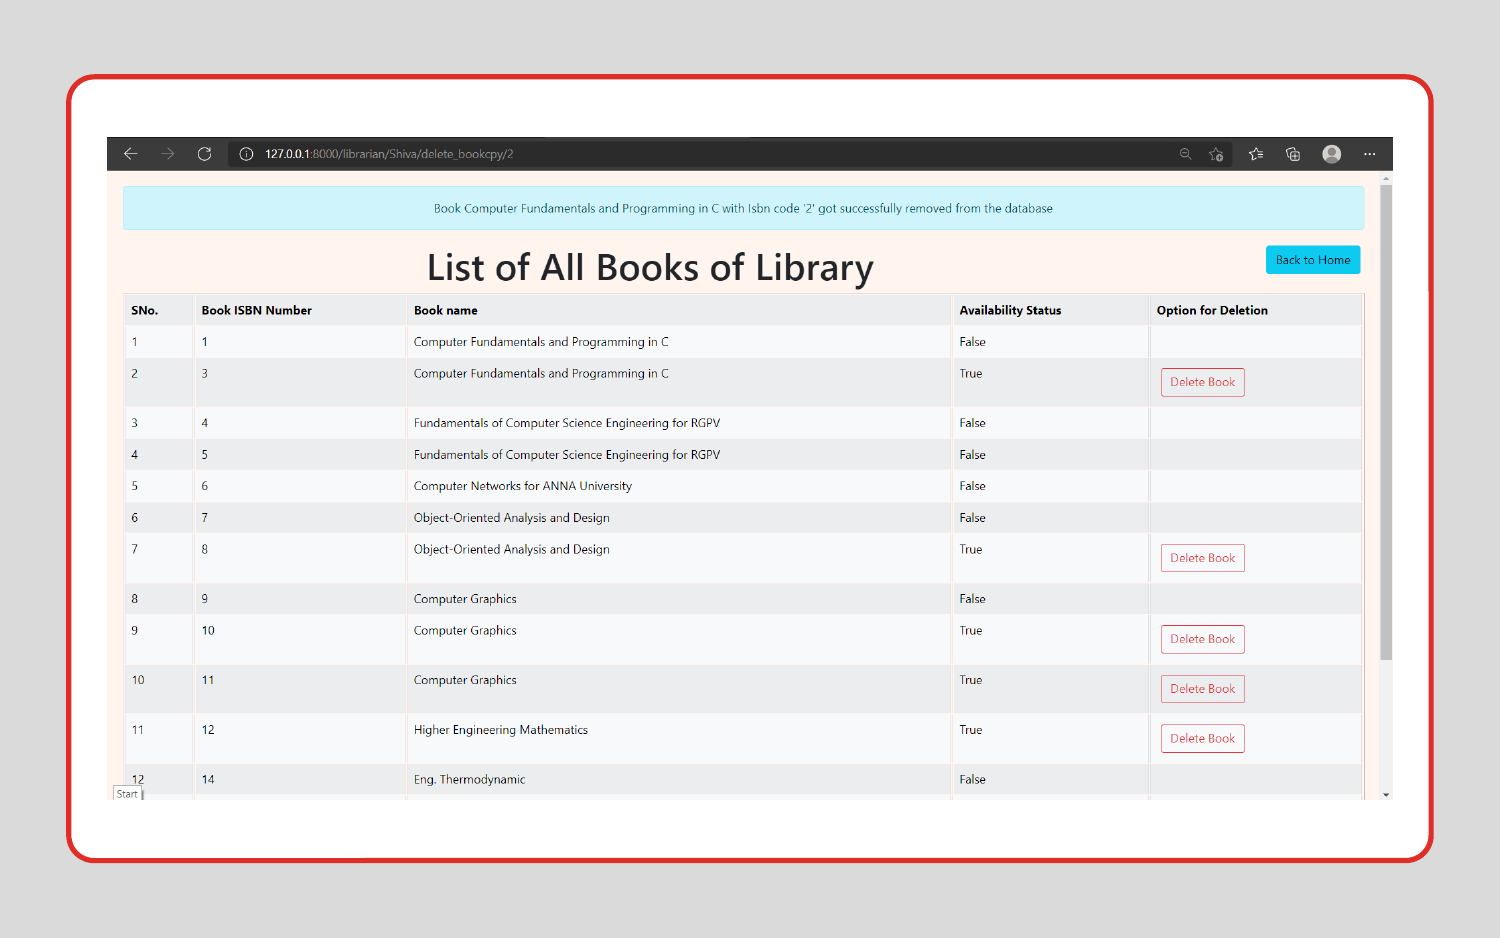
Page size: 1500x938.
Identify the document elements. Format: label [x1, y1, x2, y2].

text_box [78, 86, 1422, 851]
text_box [67, 75, 1433, 862]
text_box [0, 0, 1500, 938]
picture [106, 137, 1394, 801]
